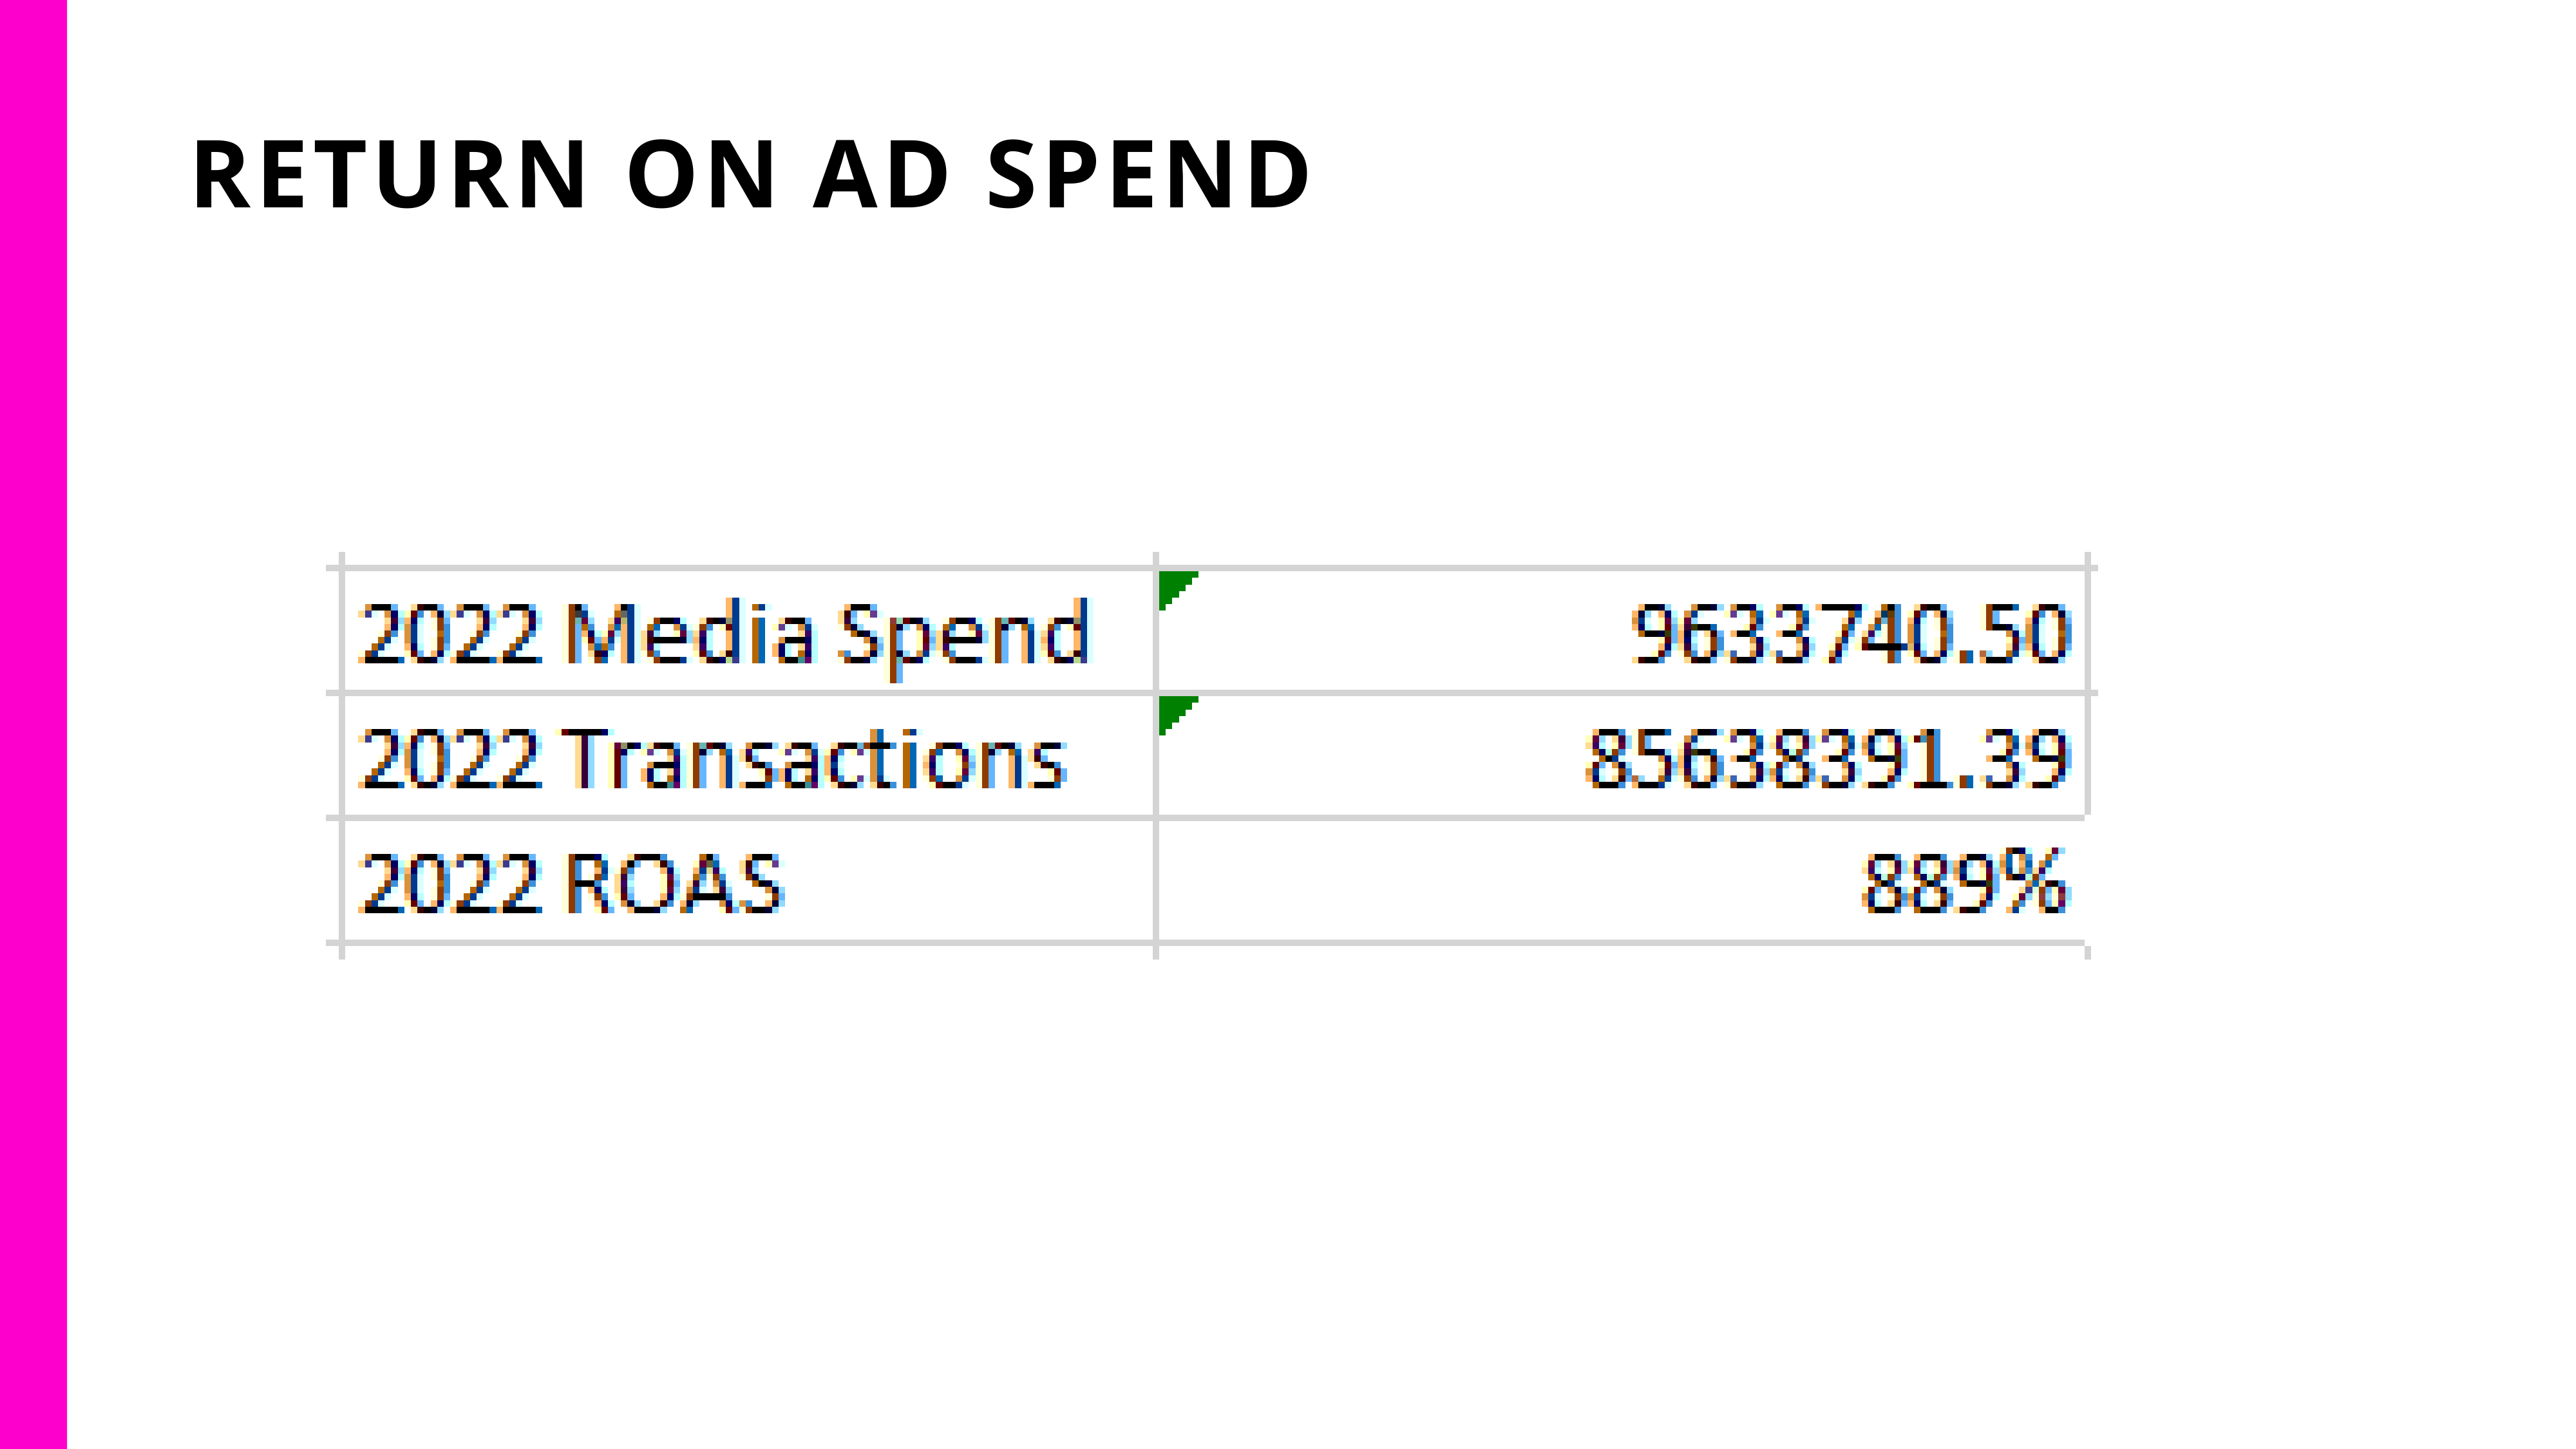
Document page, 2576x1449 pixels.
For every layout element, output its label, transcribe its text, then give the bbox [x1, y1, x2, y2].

title RETURN ON AD SPEND [187, 133, 2496, 350]
picture [326, 552, 2098, 960]
